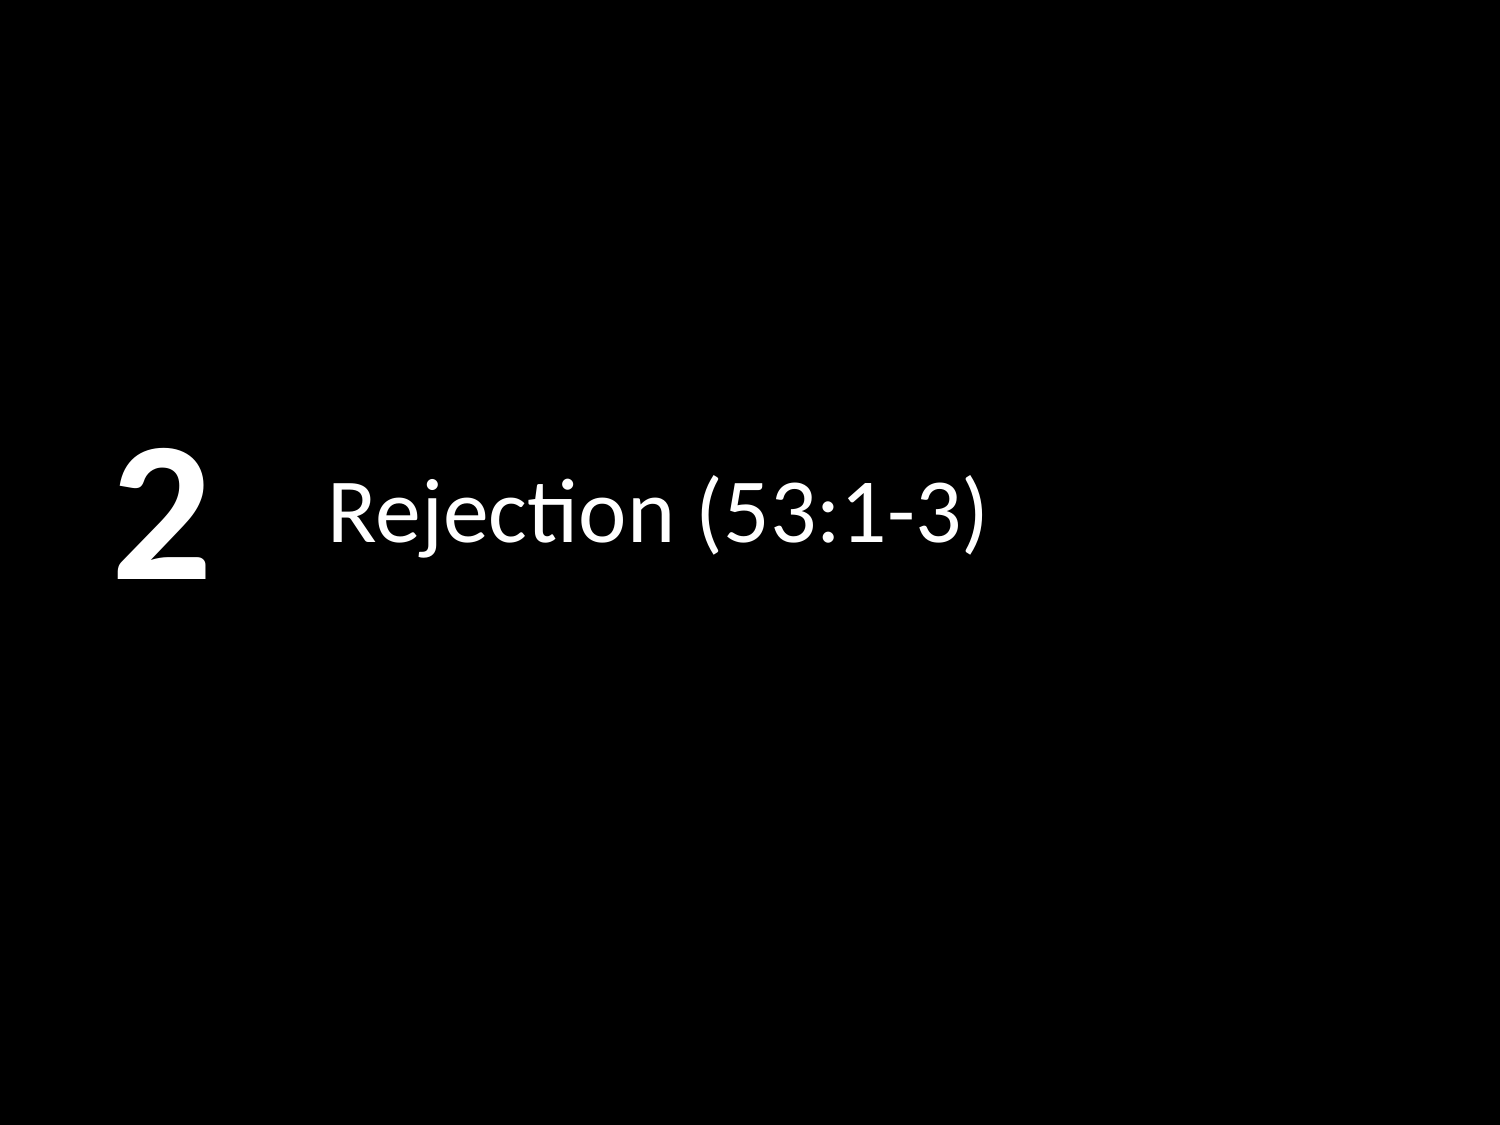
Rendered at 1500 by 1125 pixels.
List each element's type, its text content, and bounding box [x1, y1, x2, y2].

list 2 [0, 262, 213, 738]
title Rejection (53:1-3) [312, 412, 1500, 600]
